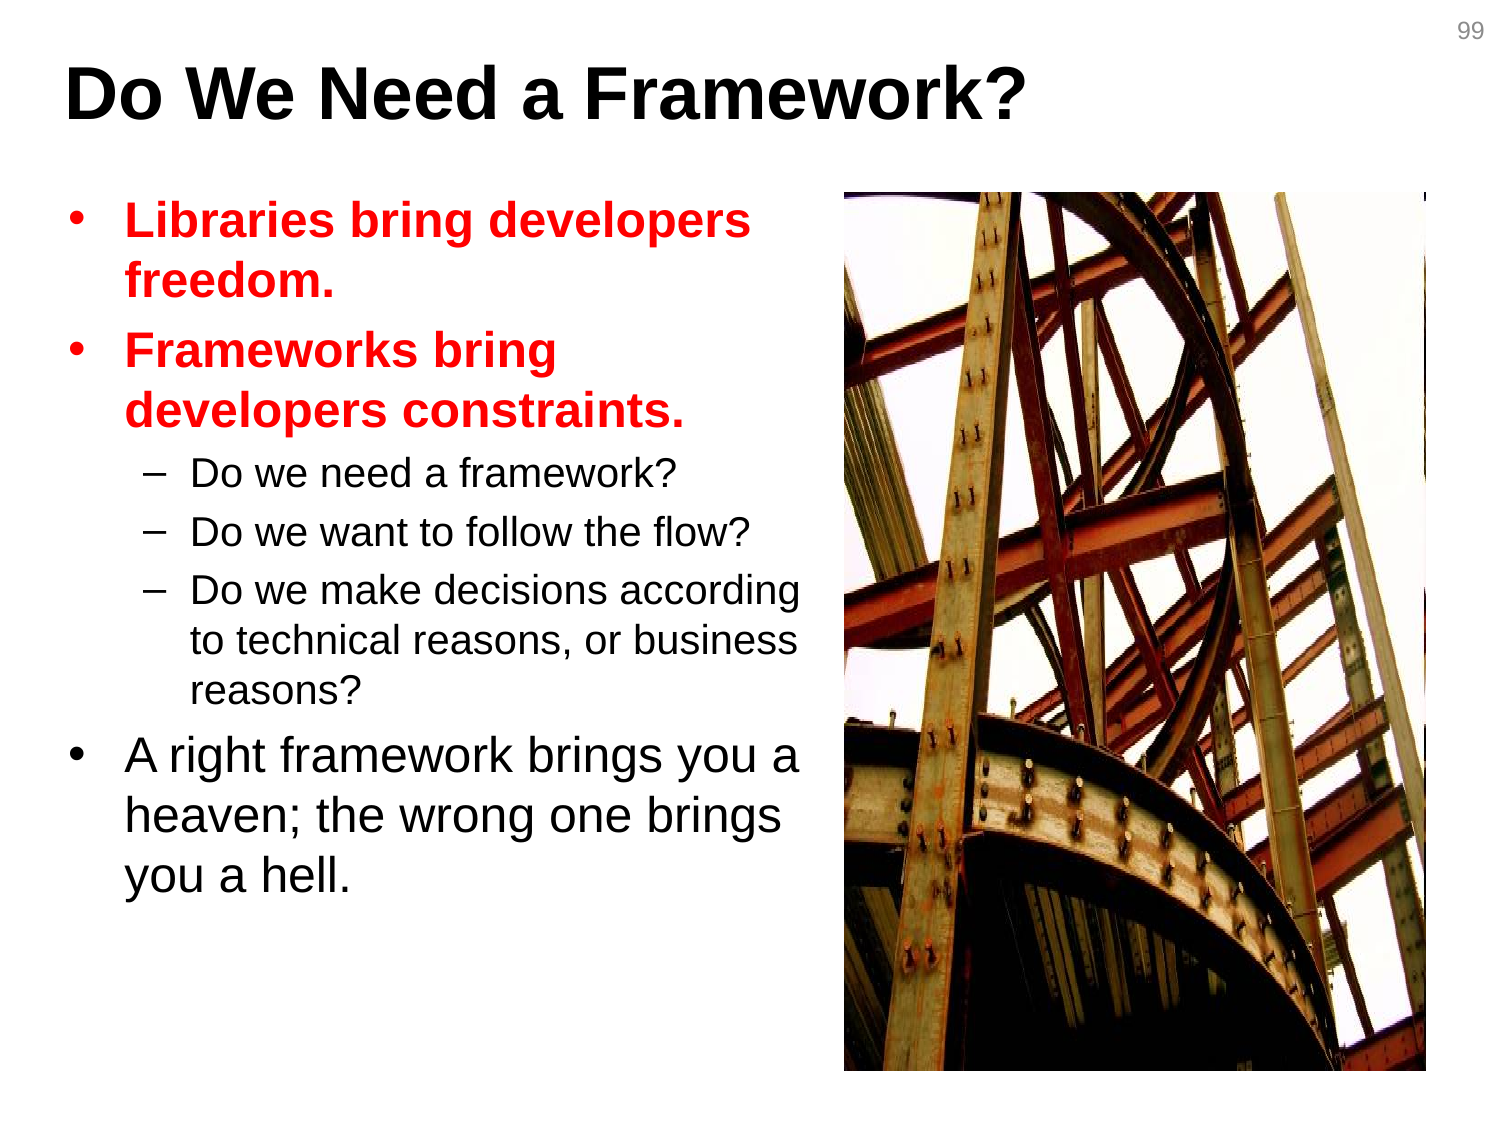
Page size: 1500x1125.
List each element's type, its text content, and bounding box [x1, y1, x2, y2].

picture [844, 191, 1426, 1071]
list Libraries bring developers freedom. Frameworks bring developers constraints. Do we need a framework? Do we want to follow the flow? Do we make decisions according to technical reasons, or business reasons? A right framework brings you a heaven; the wrong one brings you a hell. [53, 183, 833, 925]
title Do We Need a Framework? [49, 0, 1400, 183]
slide_number 99 [1400, 0, 1500, 60]
